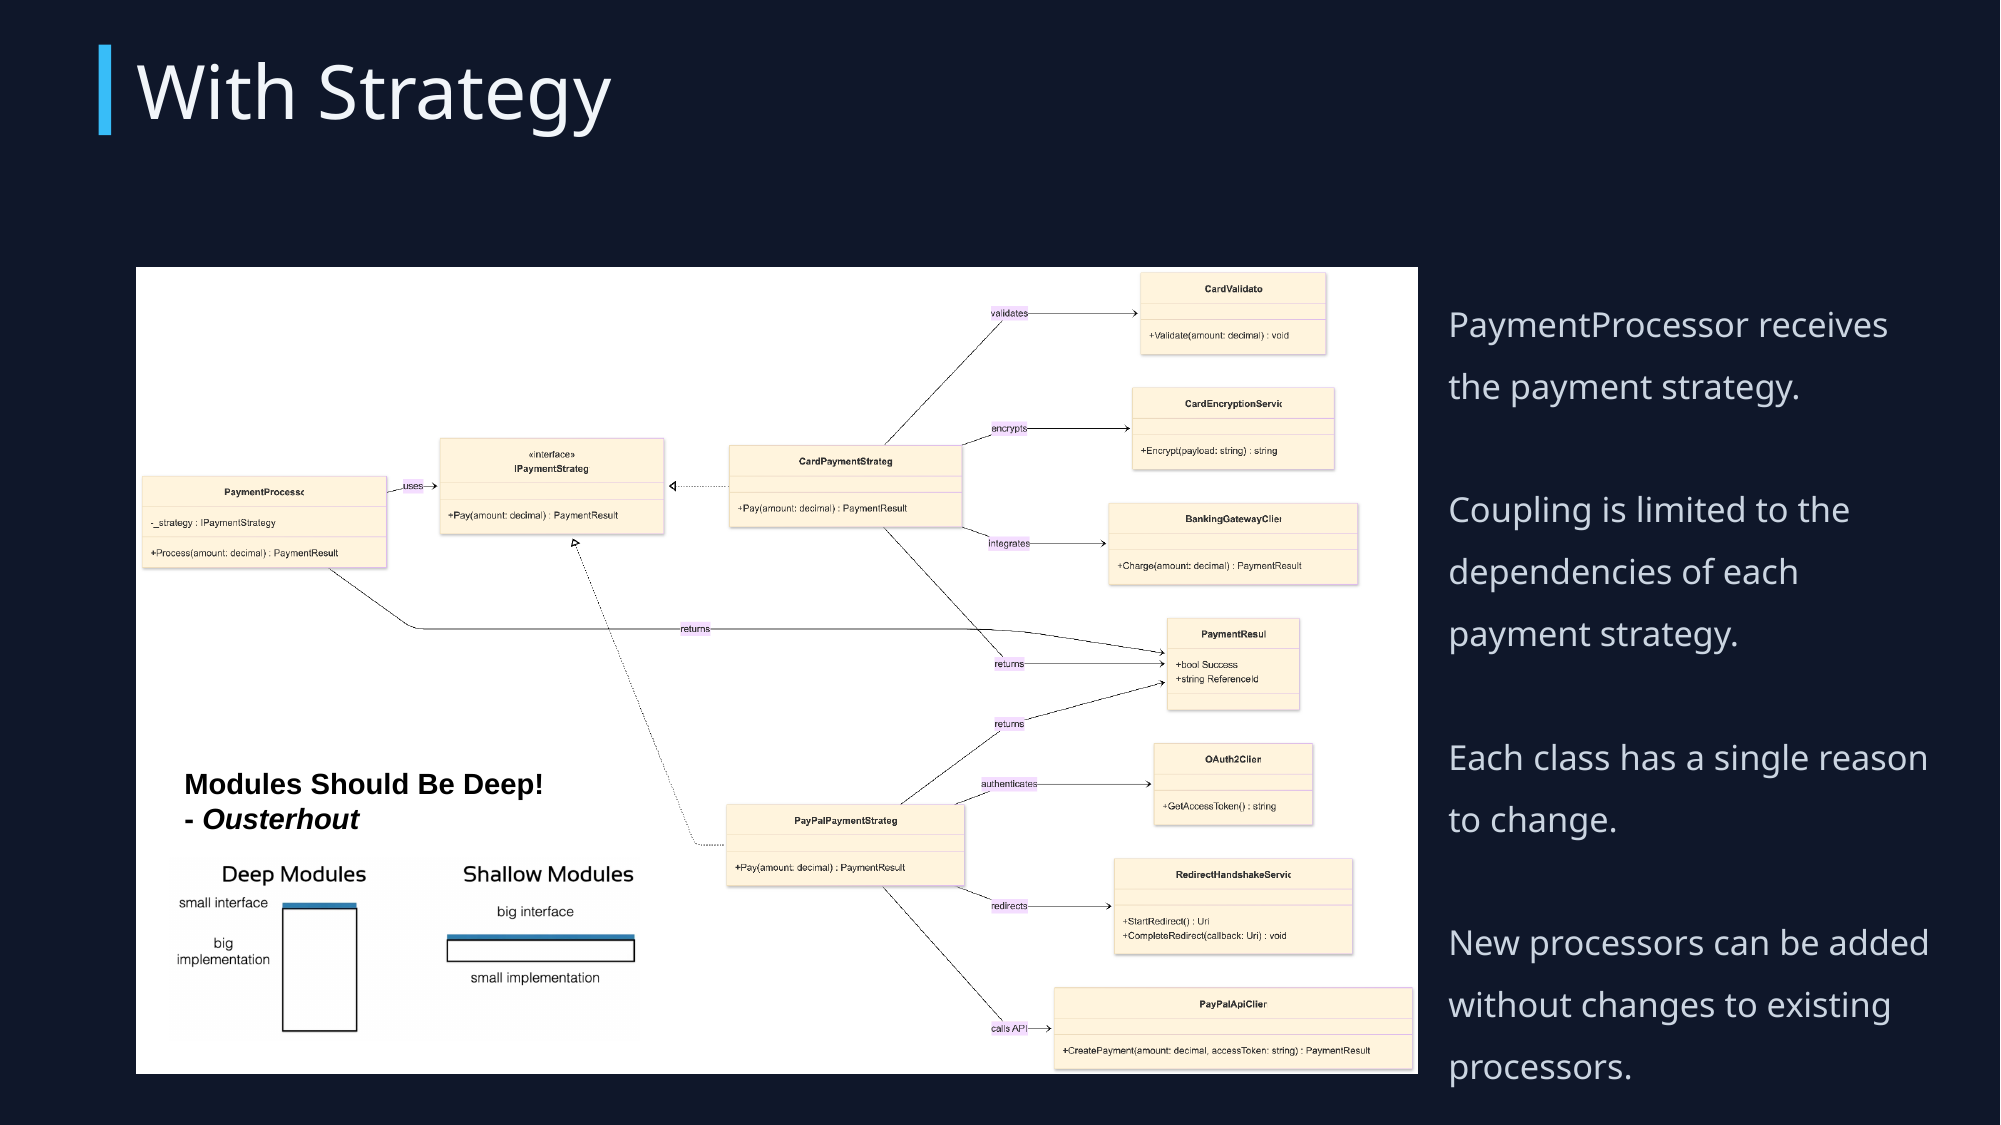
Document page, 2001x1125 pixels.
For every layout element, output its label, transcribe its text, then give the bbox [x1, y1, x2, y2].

text_box With Strategy [136, 44, 2000, 135]
text_box PaymentProcessor receives the payment strategy. Coupling is limited to the dependencies of each payment strategy. Each class has a single reason to change. New processors can be added without changes to existing processors. [1448, 282, 1937, 1087]
text_box [98, 44, 112, 136]
picture [135, 267, 1418, 1075]
